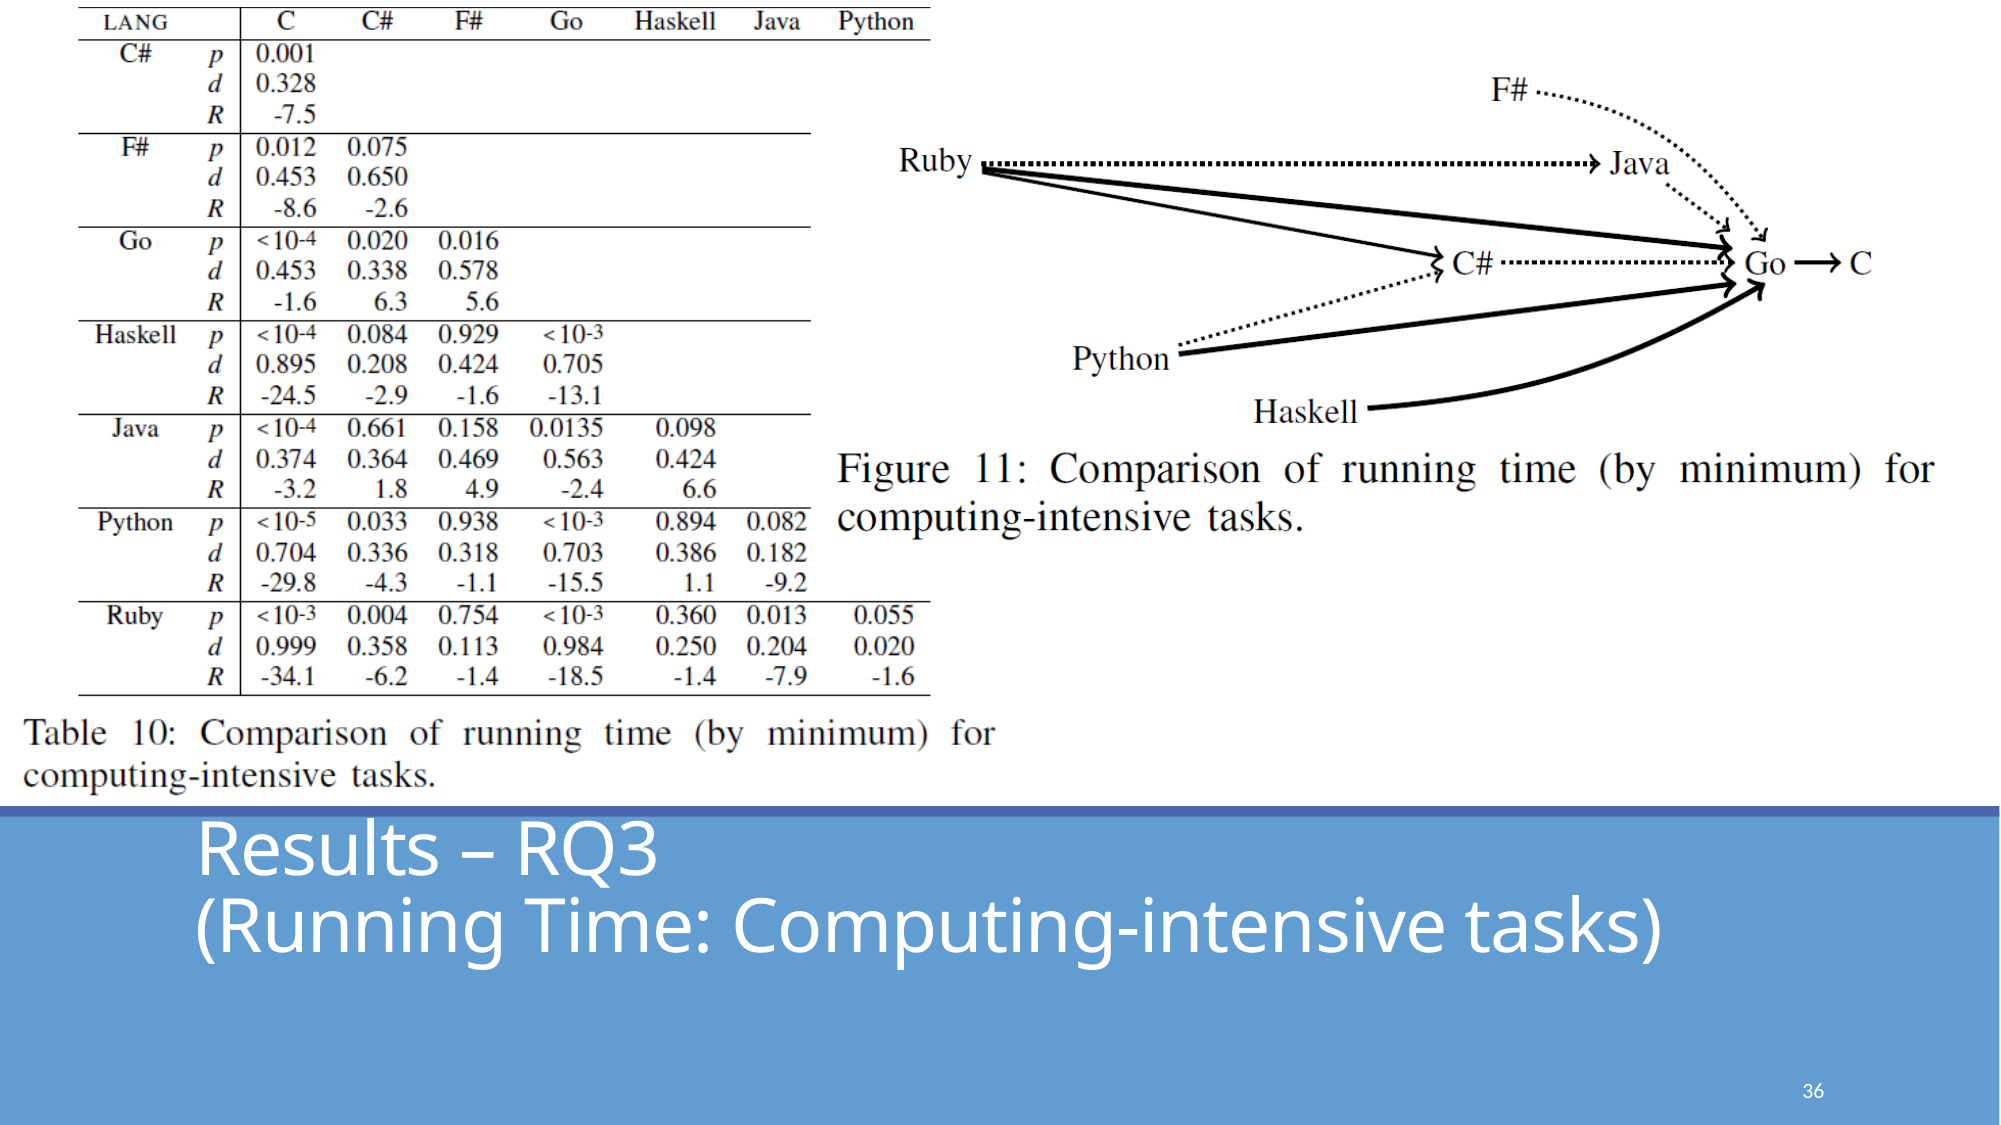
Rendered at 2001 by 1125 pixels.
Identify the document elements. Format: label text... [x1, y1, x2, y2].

slide_number 36 [1624, 1059, 1840, 1120]
picture [12, 6, 1937, 799]
title Results – RQ3 (Running Time: Computing-intensive tasks) [180, 832, 1839, 968]
